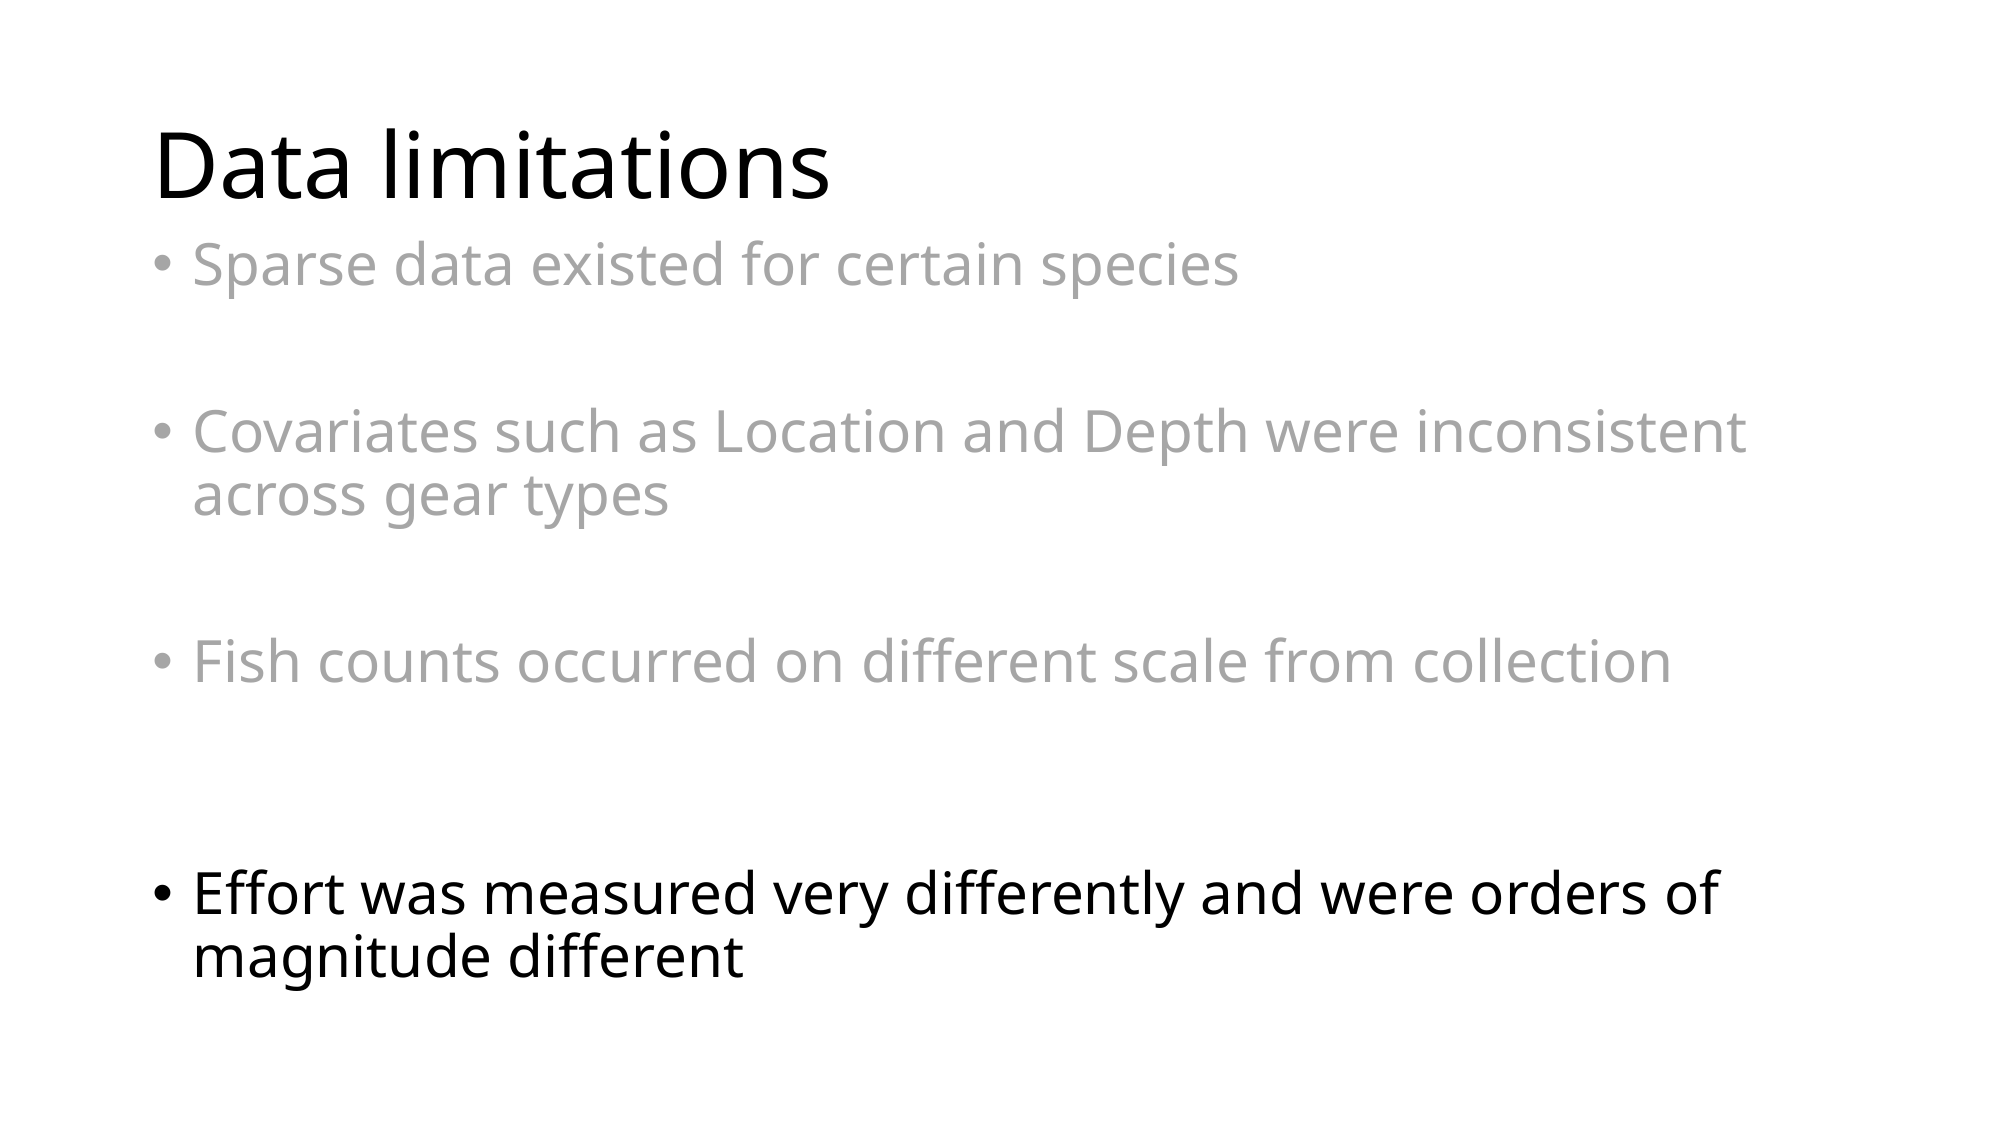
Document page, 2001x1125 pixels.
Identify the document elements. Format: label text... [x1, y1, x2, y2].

title Data limitations [137, 59, 1863, 278]
